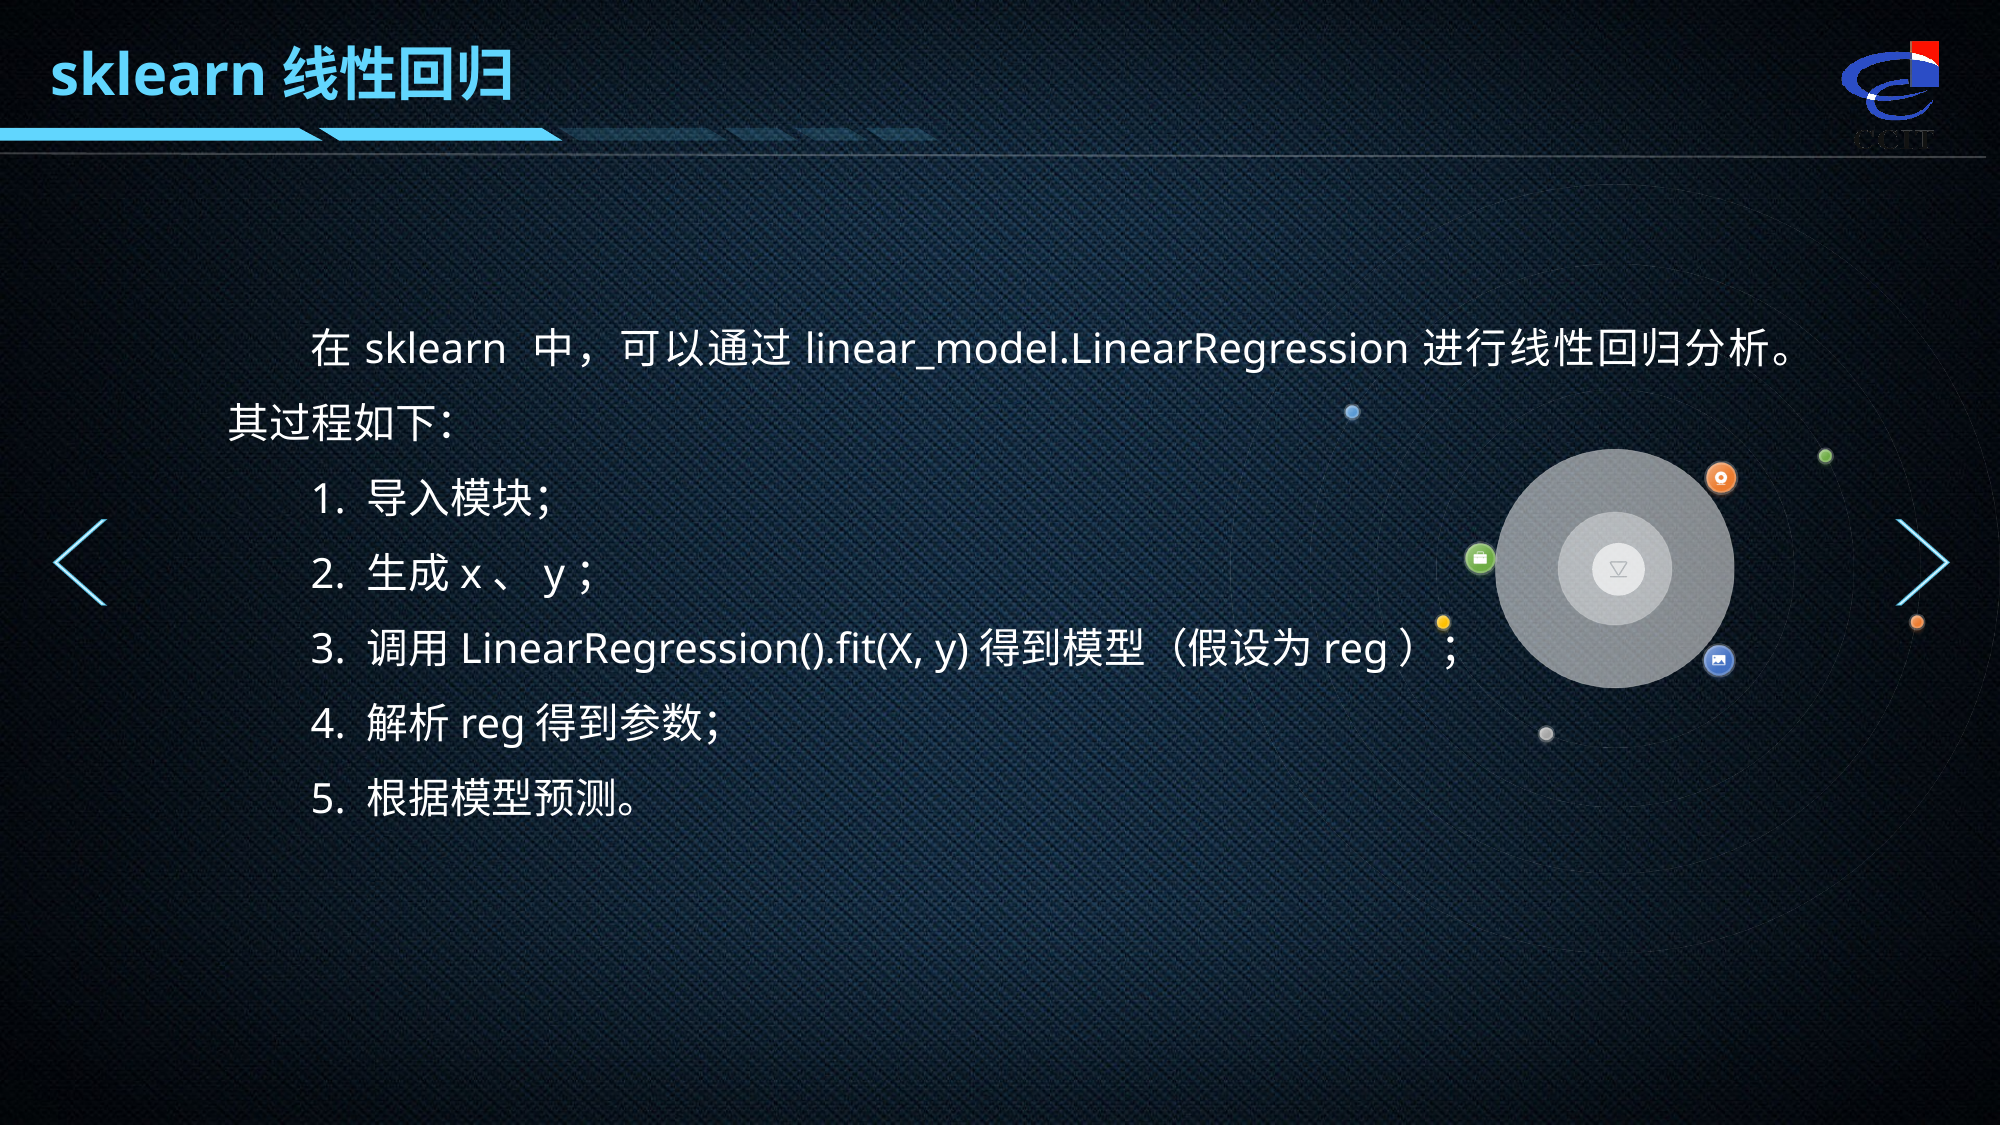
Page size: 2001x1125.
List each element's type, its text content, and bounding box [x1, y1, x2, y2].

text_box sklearn线性回归 [35, 29, 1277, 115]
picture [0, 0, 2000, 1125]
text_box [1230, 184, 2000, 953]
text_box 在sklearn 中，可以通过linear_model.LinearRegression进行线性回归分析。其过程如下： 1. 导入模块； 2. 生成x、y； 3. 调用LinearRegression().fit(X, y)得到模型（假设为reg）； 4. 解析reg得到参数； 5. 根据模型预测。 [213, 289, 1230, 830]
